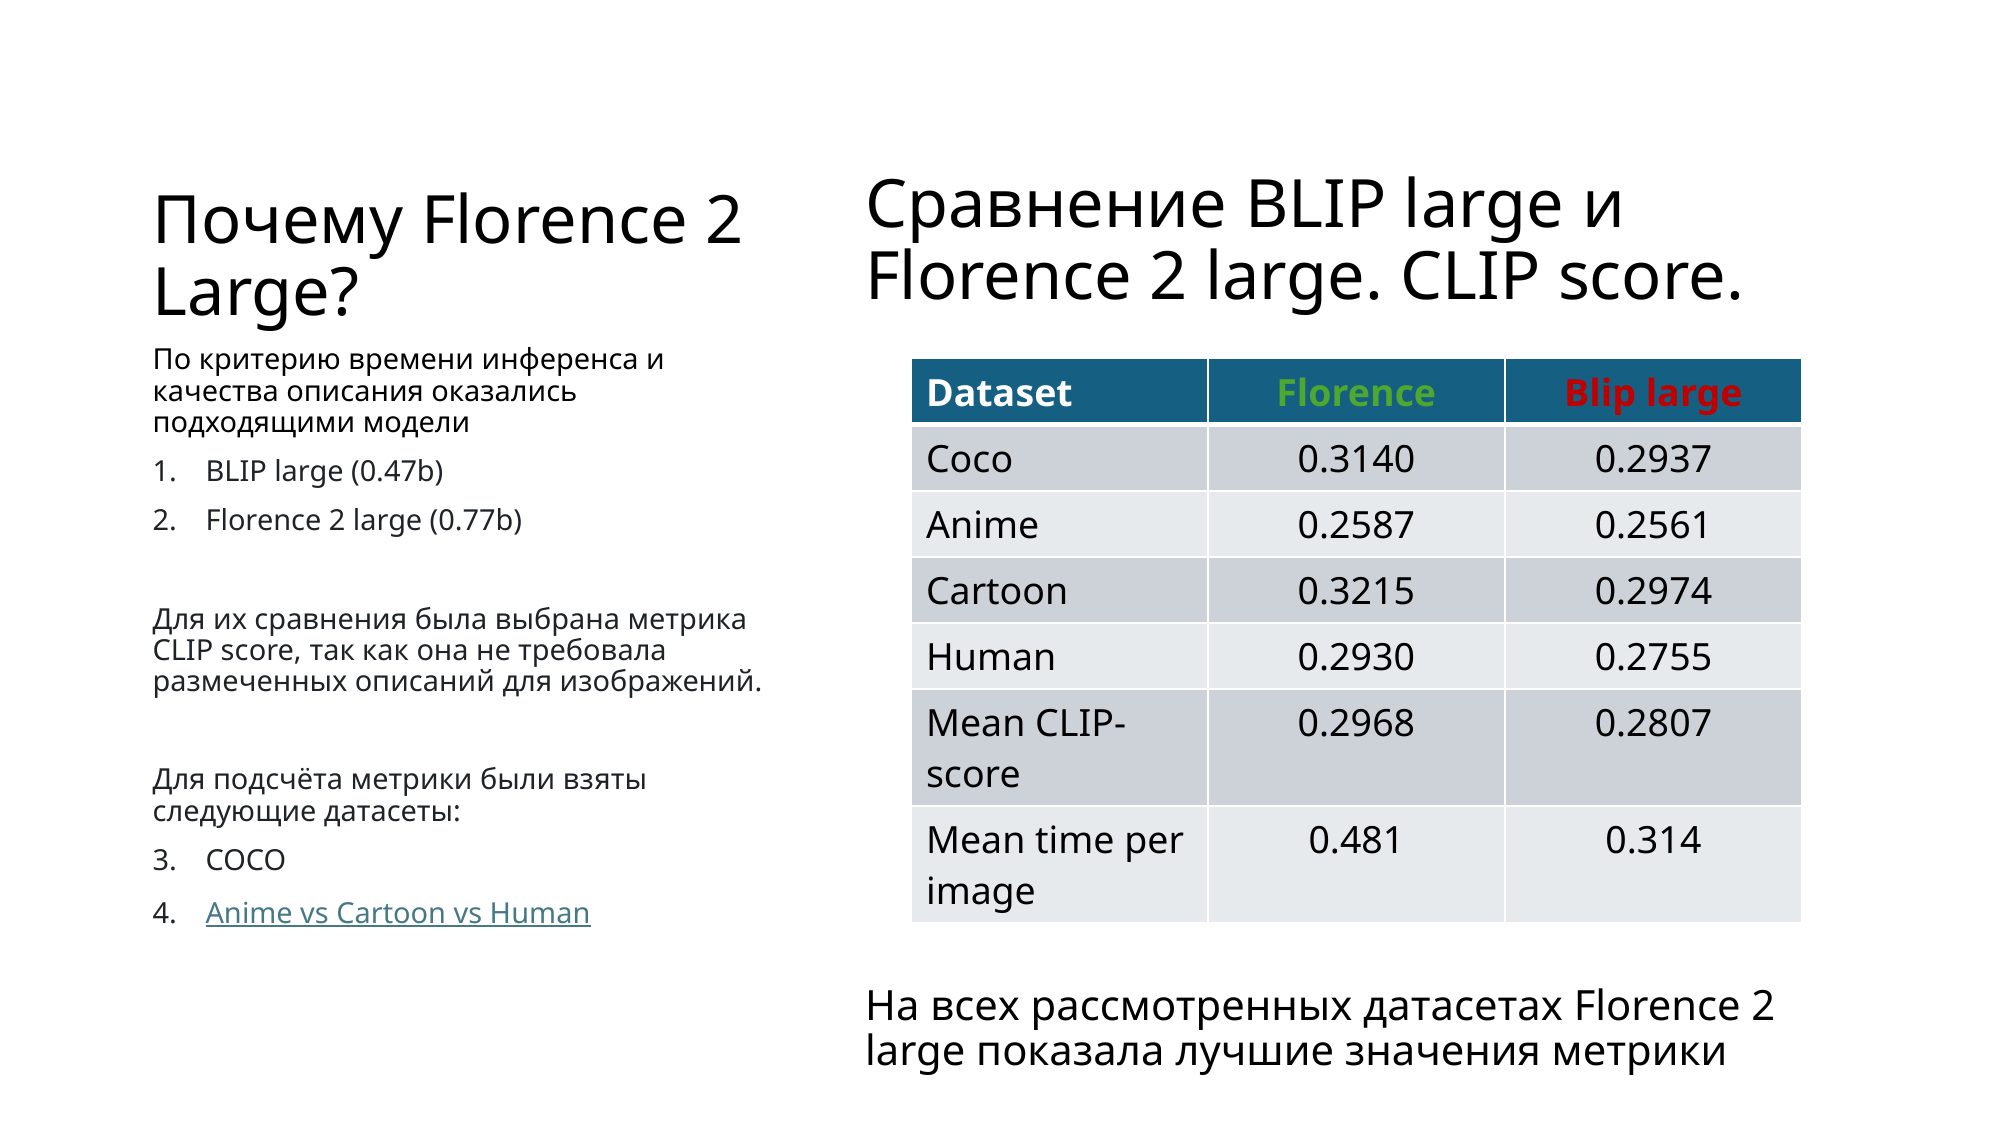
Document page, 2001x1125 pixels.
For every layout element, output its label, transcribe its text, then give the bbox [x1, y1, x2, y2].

table_header Dataset [912, 359, 1207, 422]
table_cell 0.2755 [1506, 624, 1801, 688]
title Почему Florence 2 Large? [137, 75, 783, 337]
table_cell Mean CLIP-score [912, 690, 1207, 805]
table_cell Coco [912, 427, 1207, 490]
list Сравнение BLIP large и Florence 2 large. CLIP score. На всех рассмотренных датасетах Florence 2 large показала лучшие значения метрики [850, 161, 1863, 1087]
table_header Blip large [1506, 359, 1801, 422]
table_cell 0.2587 [1209, 492, 1504, 556]
table_cell 0.3140 [1209, 427, 1504, 490]
table_cell 0.2930 [1209, 624, 1504, 688]
table_cell Mean time per image [912, 807, 1207, 922]
table_cell 0.2974 [1506, 558, 1801, 622]
table_cell 0.2807 [1506, 690, 1801, 805]
table_cell 0.2937 [1506, 427, 1801, 490]
list По критерию времени инференса и качества описания оказались подходящими модели BLIP large (0.47b) Florence 2 large (0.77b) Для их сравнения была выбрана метрика CLIP score, так как она не требовала размеченных описаний для изображений. Для подсчёта метрики были взяты следующие датасеты: COCO Anime vs Cartoon vs Human [137, 337, 783, 963]
table_cell 0.2561 [1506, 492, 1801, 556]
table_cell Anime [912, 492, 1207, 556]
table_cell 0.481 [1209, 807, 1504, 922]
table_cell 0.2968 [1209, 690, 1504, 805]
table_cell 0.3215 [1209, 558, 1504, 622]
table_cell 0.314 [1506, 807, 1801, 922]
table_cell Human [912, 624, 1207, 688]
table_header Florence [1209, 359, 1504, 422]
table_cell Cartoon [912, 558, 1207, 622]
